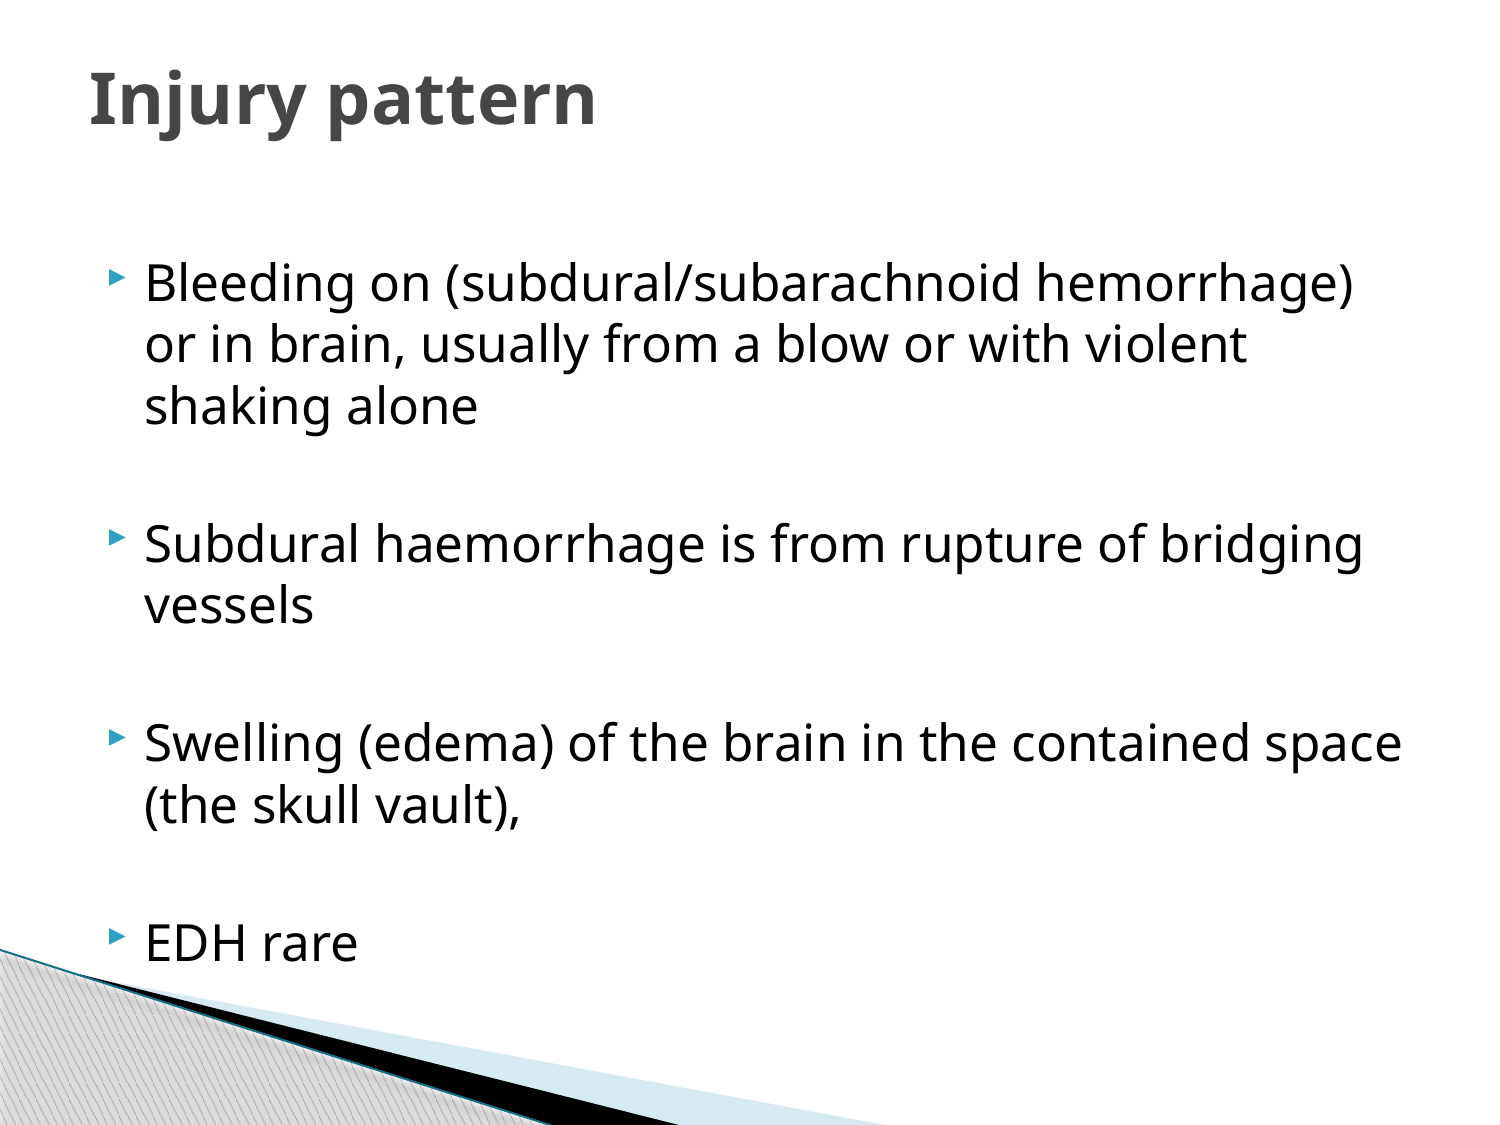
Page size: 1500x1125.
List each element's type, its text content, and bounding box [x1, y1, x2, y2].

list Bleeding on (subdural/subarachnoid hemorrhage) or in brain, usually from a blow or with violent shaking alone Subdural haemorrhage is from rupture of bridging vessels Swelling (edema) of the brain in the contained space (the skull vault), EDH rare [75, 243, 1425, 986]
title Injury pattern [75, 45, 1425, 233]
